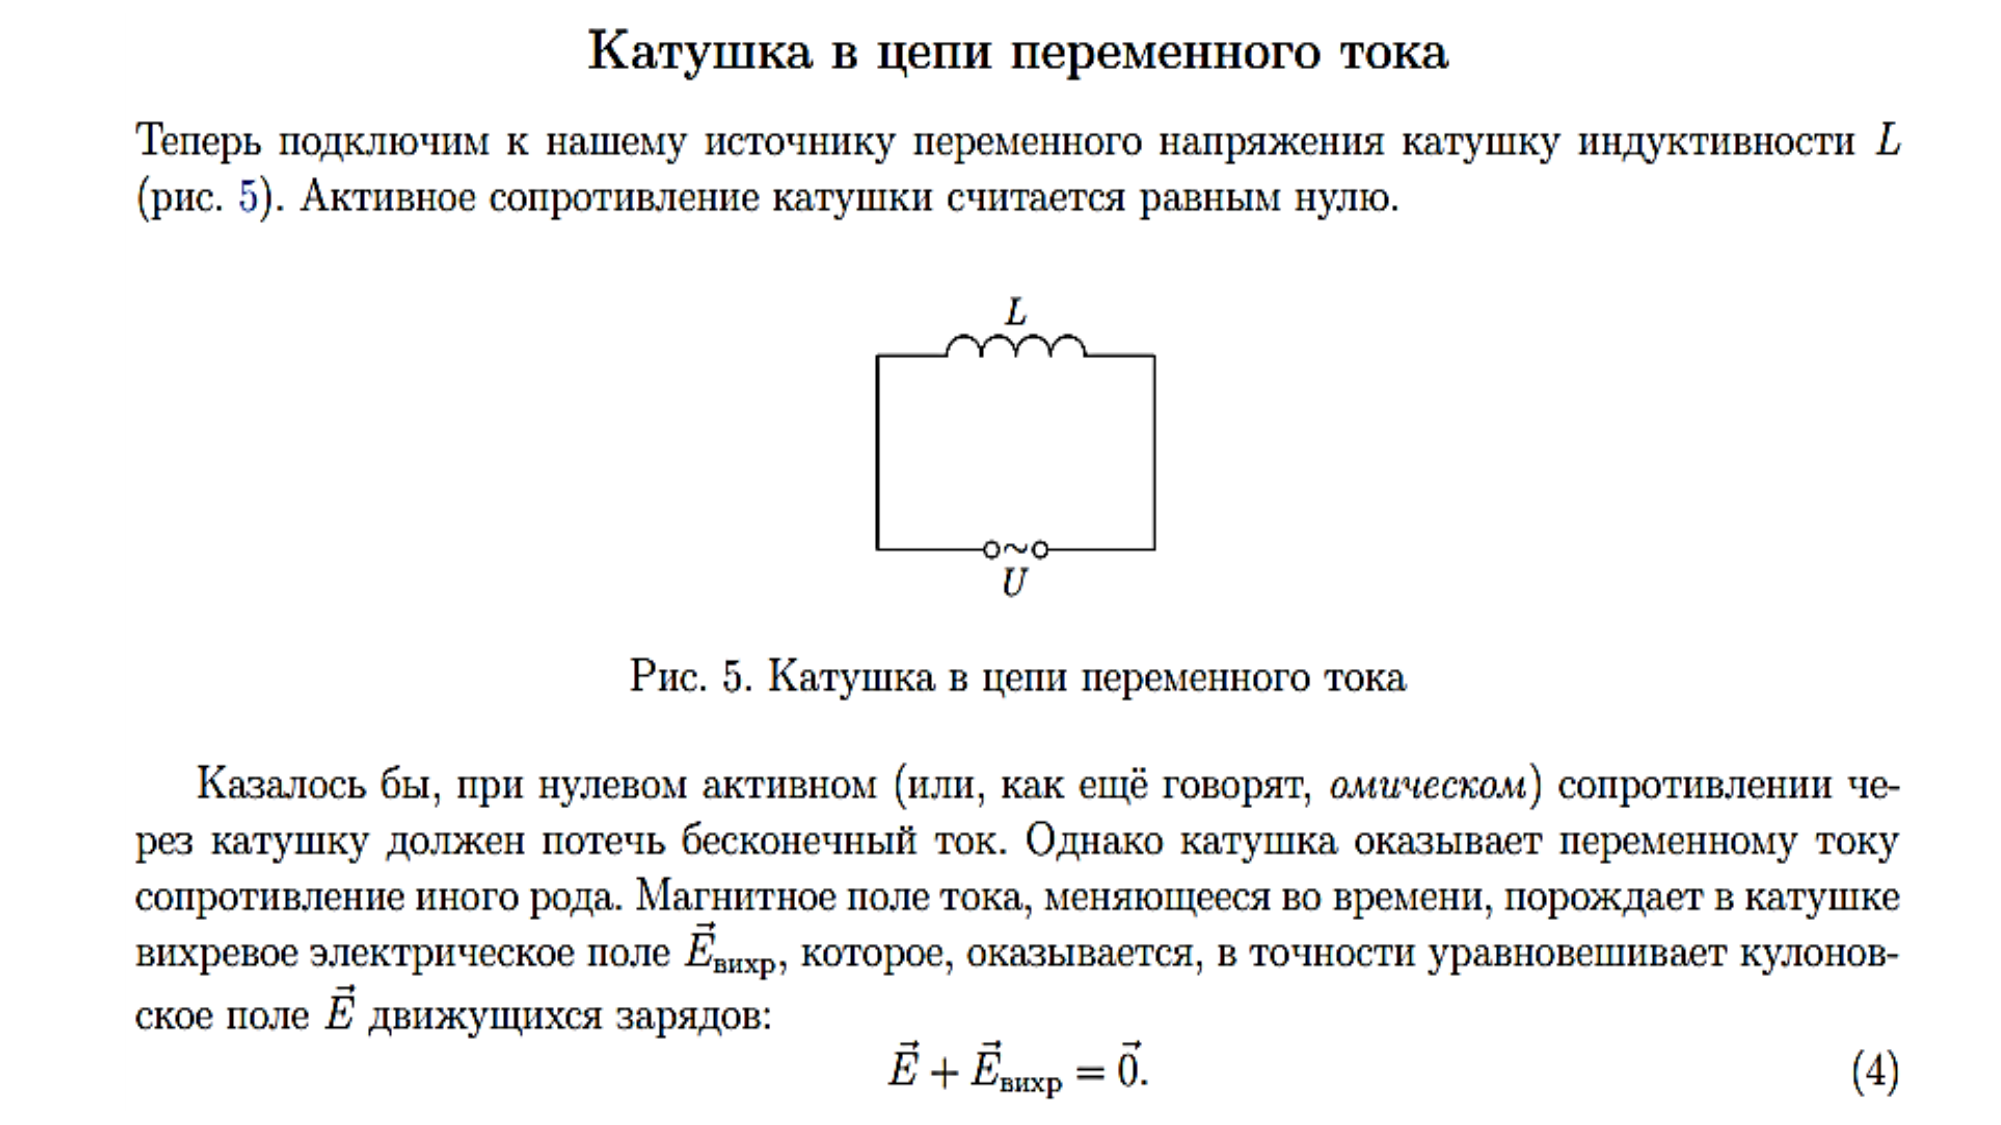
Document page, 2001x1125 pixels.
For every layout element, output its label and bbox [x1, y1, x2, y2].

picture [124, 13, 1923, 1111]
